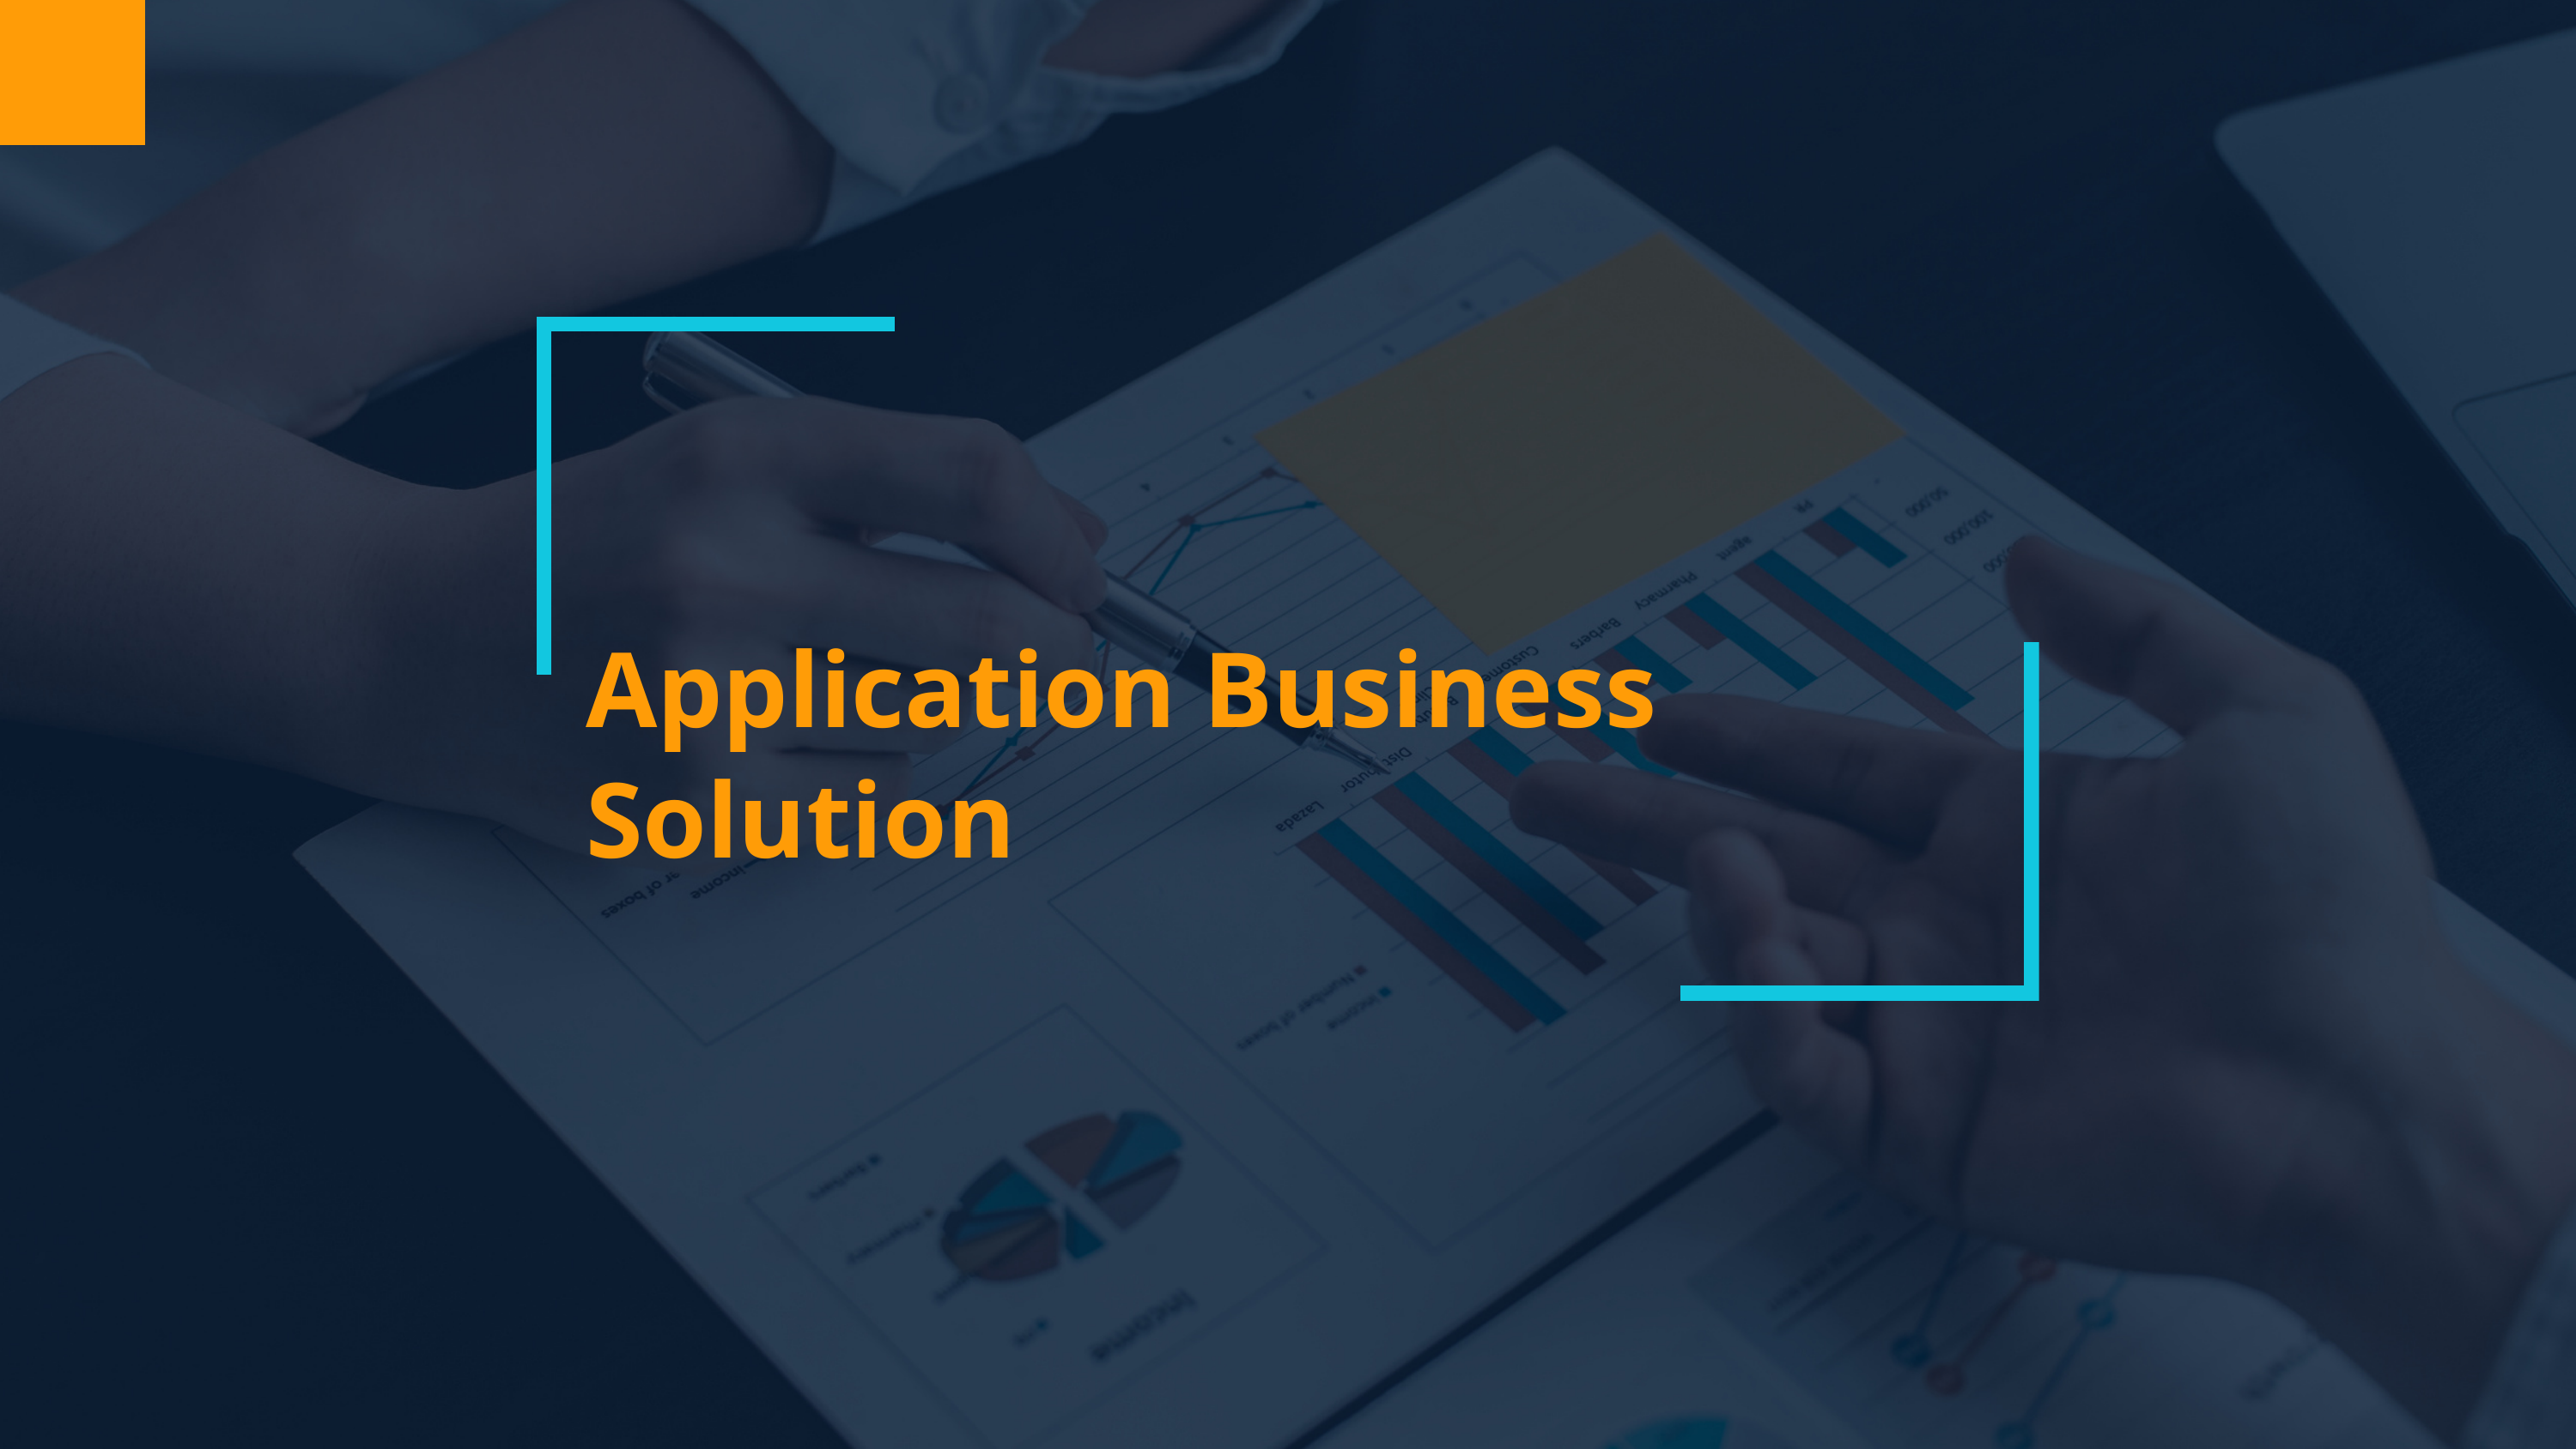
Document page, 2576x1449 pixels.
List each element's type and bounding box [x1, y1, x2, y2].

text_box [0, 0, 2576, 1449]
text_box [0, 0, 145, 145]
text_box [536, 317, 2039, 1001]
